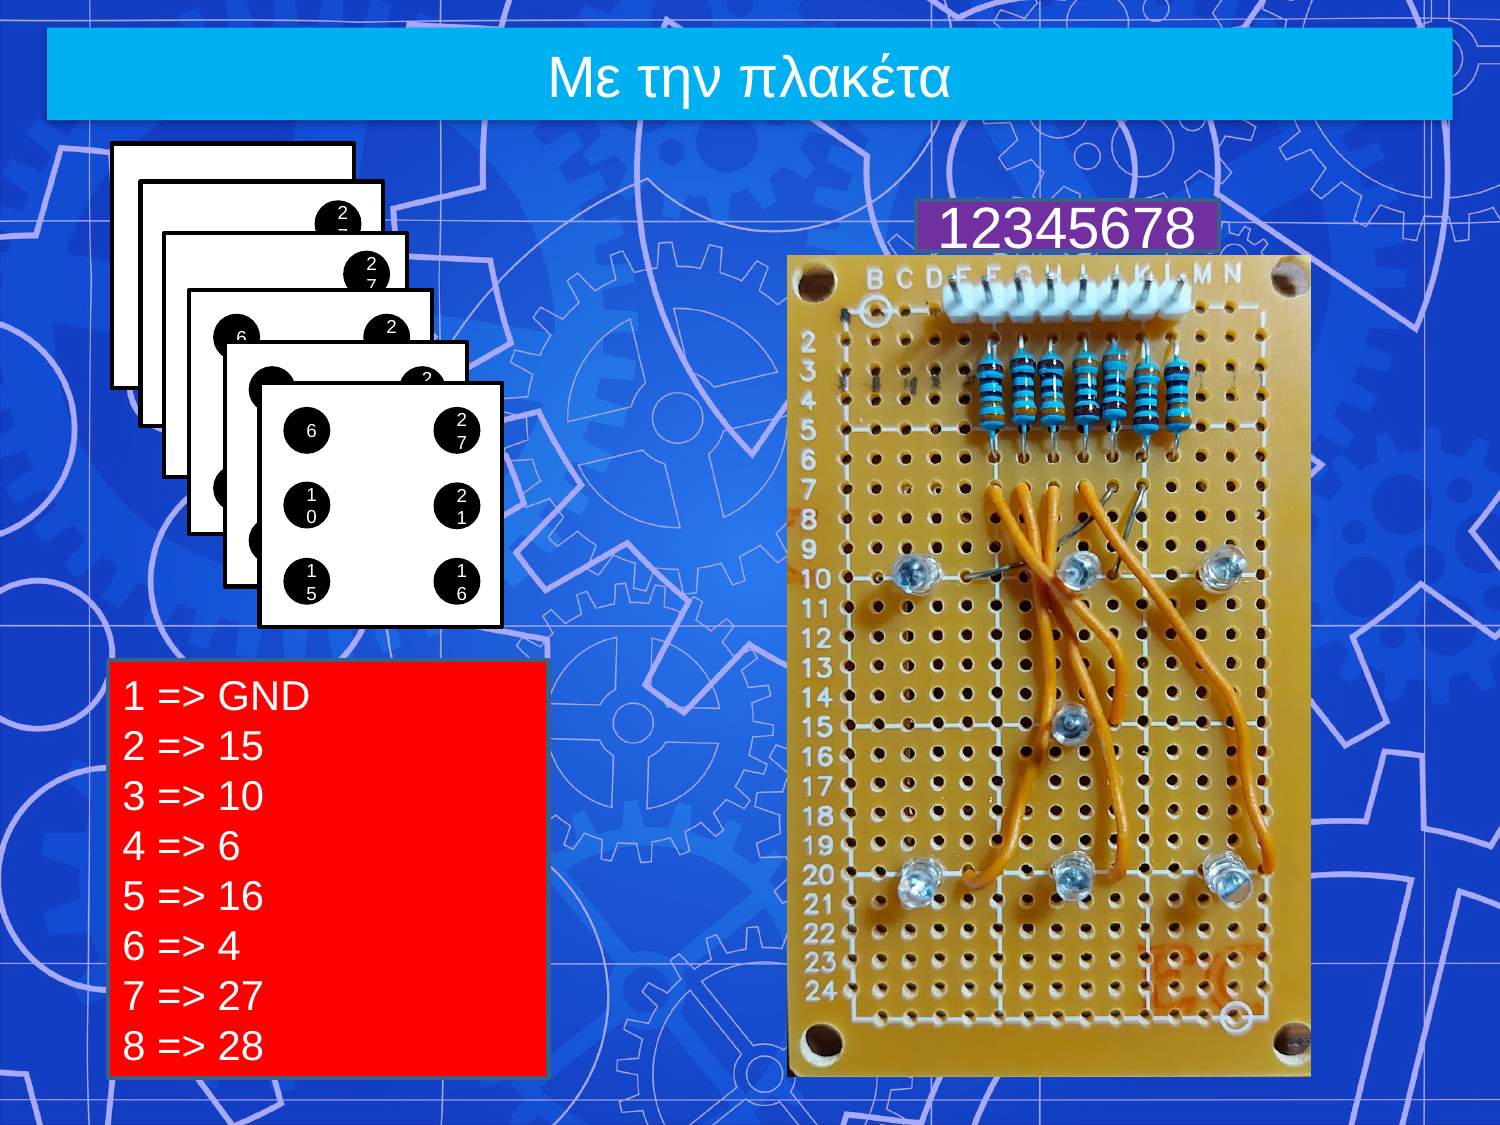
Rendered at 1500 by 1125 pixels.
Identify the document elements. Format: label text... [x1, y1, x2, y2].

text_box Με την πλακέτα [45, 26, 1455, 122]
text_box 12345678 [914, 198, 1221, 253]
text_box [111, 143, 503, 628]
picture [0, 0, 1500, 1125]
text_box 1 => GND 2 => 15 3 => 10 4 => 6 5 => 16 6 => 4 7 => 27 8 => 28 [106, 658, 551, 1080]
